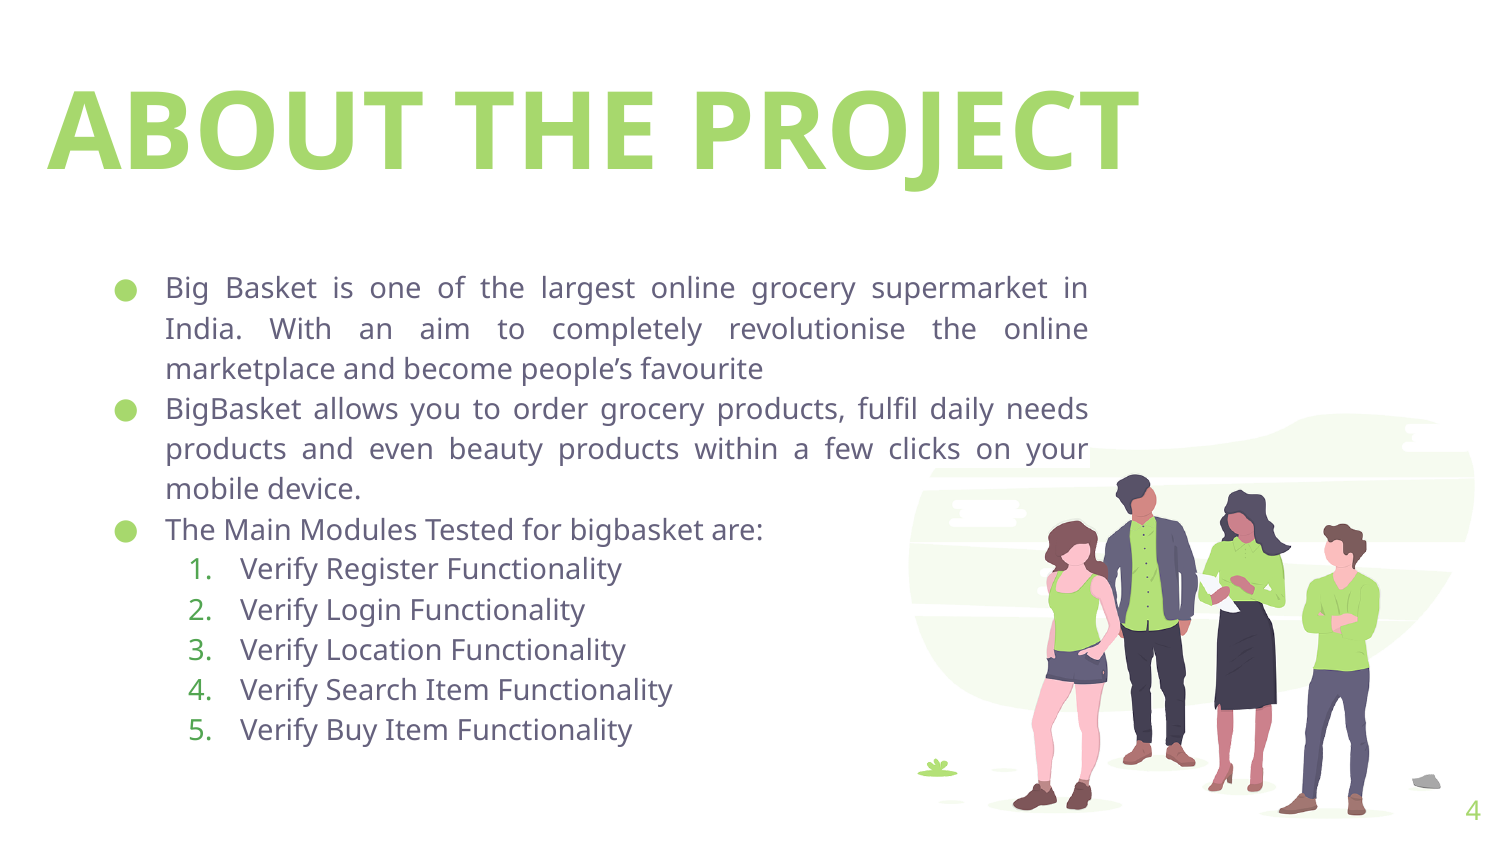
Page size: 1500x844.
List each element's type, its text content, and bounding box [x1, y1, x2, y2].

picture [908, 413, 1475, 819]
subtitle Big Basket is one of the largest online grocery supermarket in India. With an aim to completely revolutionise the online marketplace and become people’s favourite BigBasket allows you to order grocery products, fulfil daily needs products and even beauty products within a few clicks on your mobile device. The Main Modules Tested for bigbasket are: Verify Register Functionality Verify Login Functionality Verify Location Functionality Verify Search Item Functionality Verify Buy Item Functionality [90, 264, 1090, 780]
slide_number ‹#› [1391, 779, 1482, 844]
title ABOUT THE PROJECT [47, 20, 1206, 191]
